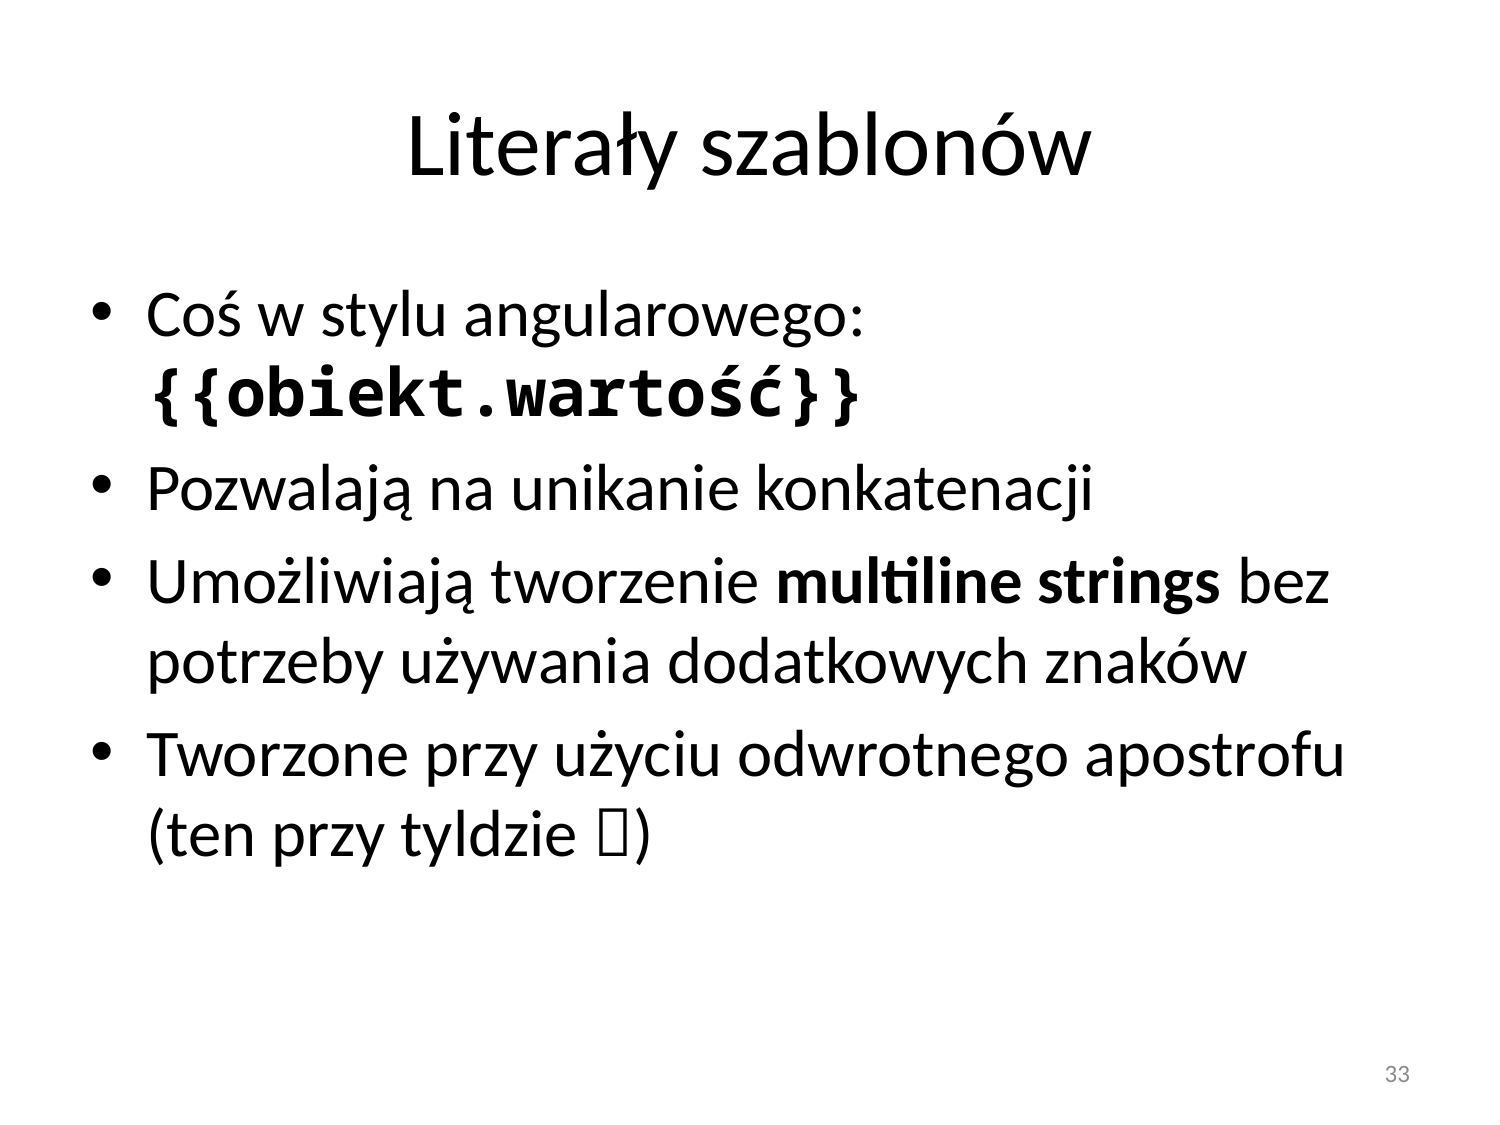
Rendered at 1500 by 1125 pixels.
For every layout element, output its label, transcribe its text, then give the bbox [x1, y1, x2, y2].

slide_number 33 [1074, 1042, 1425, 1103]
title Literały szablonów [75, 45, 1425, 233]
list Coś w stylu angularowego: {{obiekt.wartość}} Pozwalają na unikanie konkatenacji Umożliwiają tworzenie multiline strings bez potrzeby używania dodatkowych znaków Tworzone przy użyciu odwrotnego apostrofu (ten przy tyldzie ) [75, 262, 1425, 1005]
